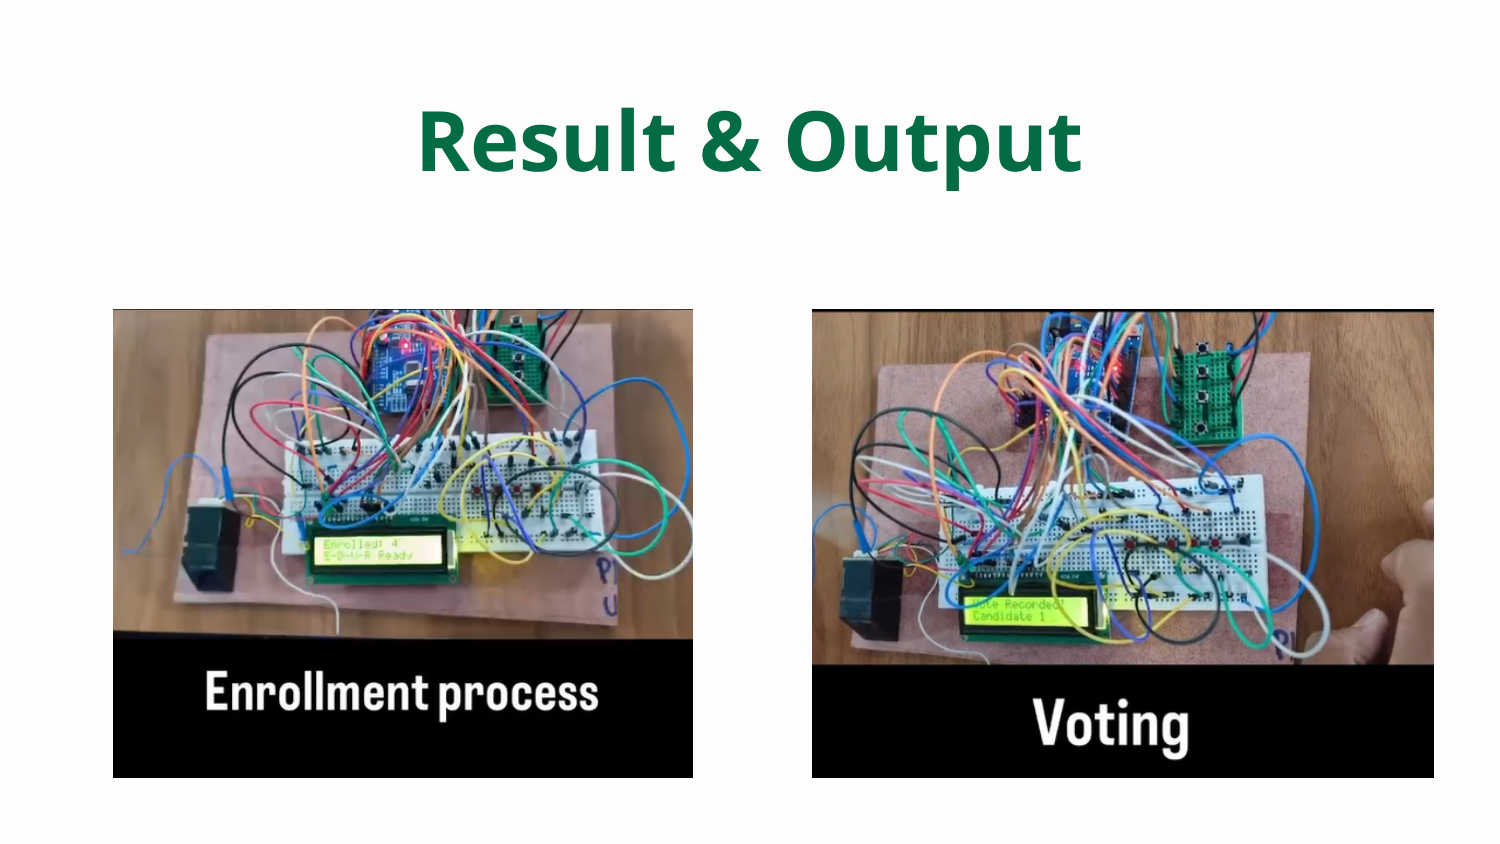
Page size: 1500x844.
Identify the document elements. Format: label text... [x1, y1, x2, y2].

picture [113, 309, 693, 779]
picture [811, 309, 1435, 779]
title Result & Output [51, 72, 1449, 242]
